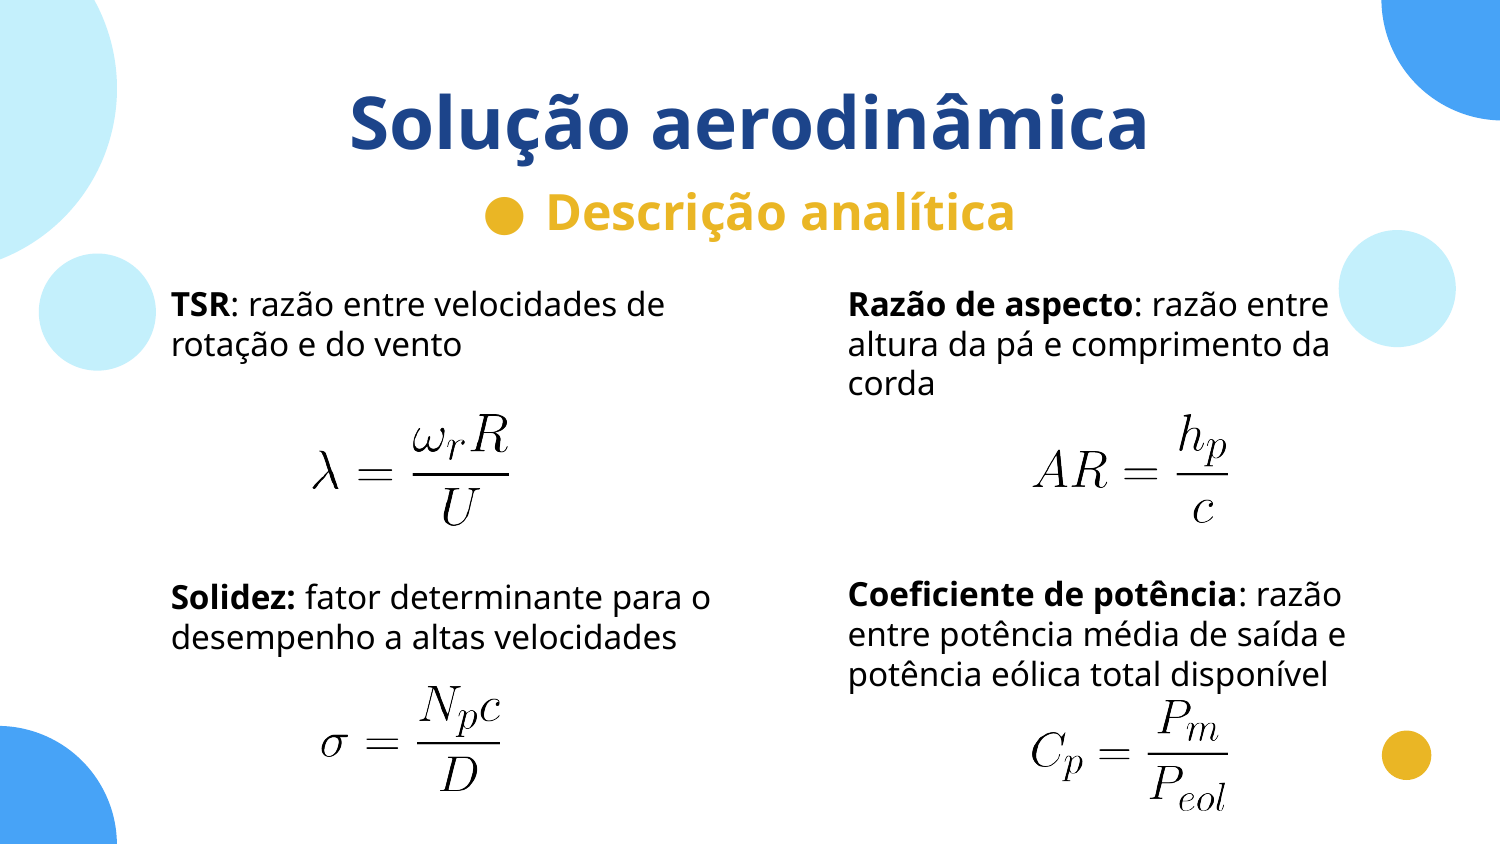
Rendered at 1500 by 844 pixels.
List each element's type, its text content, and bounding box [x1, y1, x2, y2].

text_box Solidez: fator determinante para o desempenho a altas velocidades [155, 560, 751, 671]
title Descrição analítica [375, 166, 1125, 254]
text_box [38, 253, 155, 371]
text_box TSR: razão entre velocidades de rotação e do vento [155, 267, 751, 378]
text_box Razão de aspecto: razão entre altura da pá e comprimento da corda [832, 267, 1427, 418]
picture [1031, 700, 1228, 811]
title Solução aerodinâmica [118, 72, 1382, 167]
text_box Coeficiente de potência: razão entre potência média de saída e potência eólica total disponível [832, 558, 1427, 708]
text_box [1342, 230, 1456, 339]
picture [1031, 414, 1228, 523]
picture [312, 414, 509, 526]
picture [321, 686, 500, 792]
